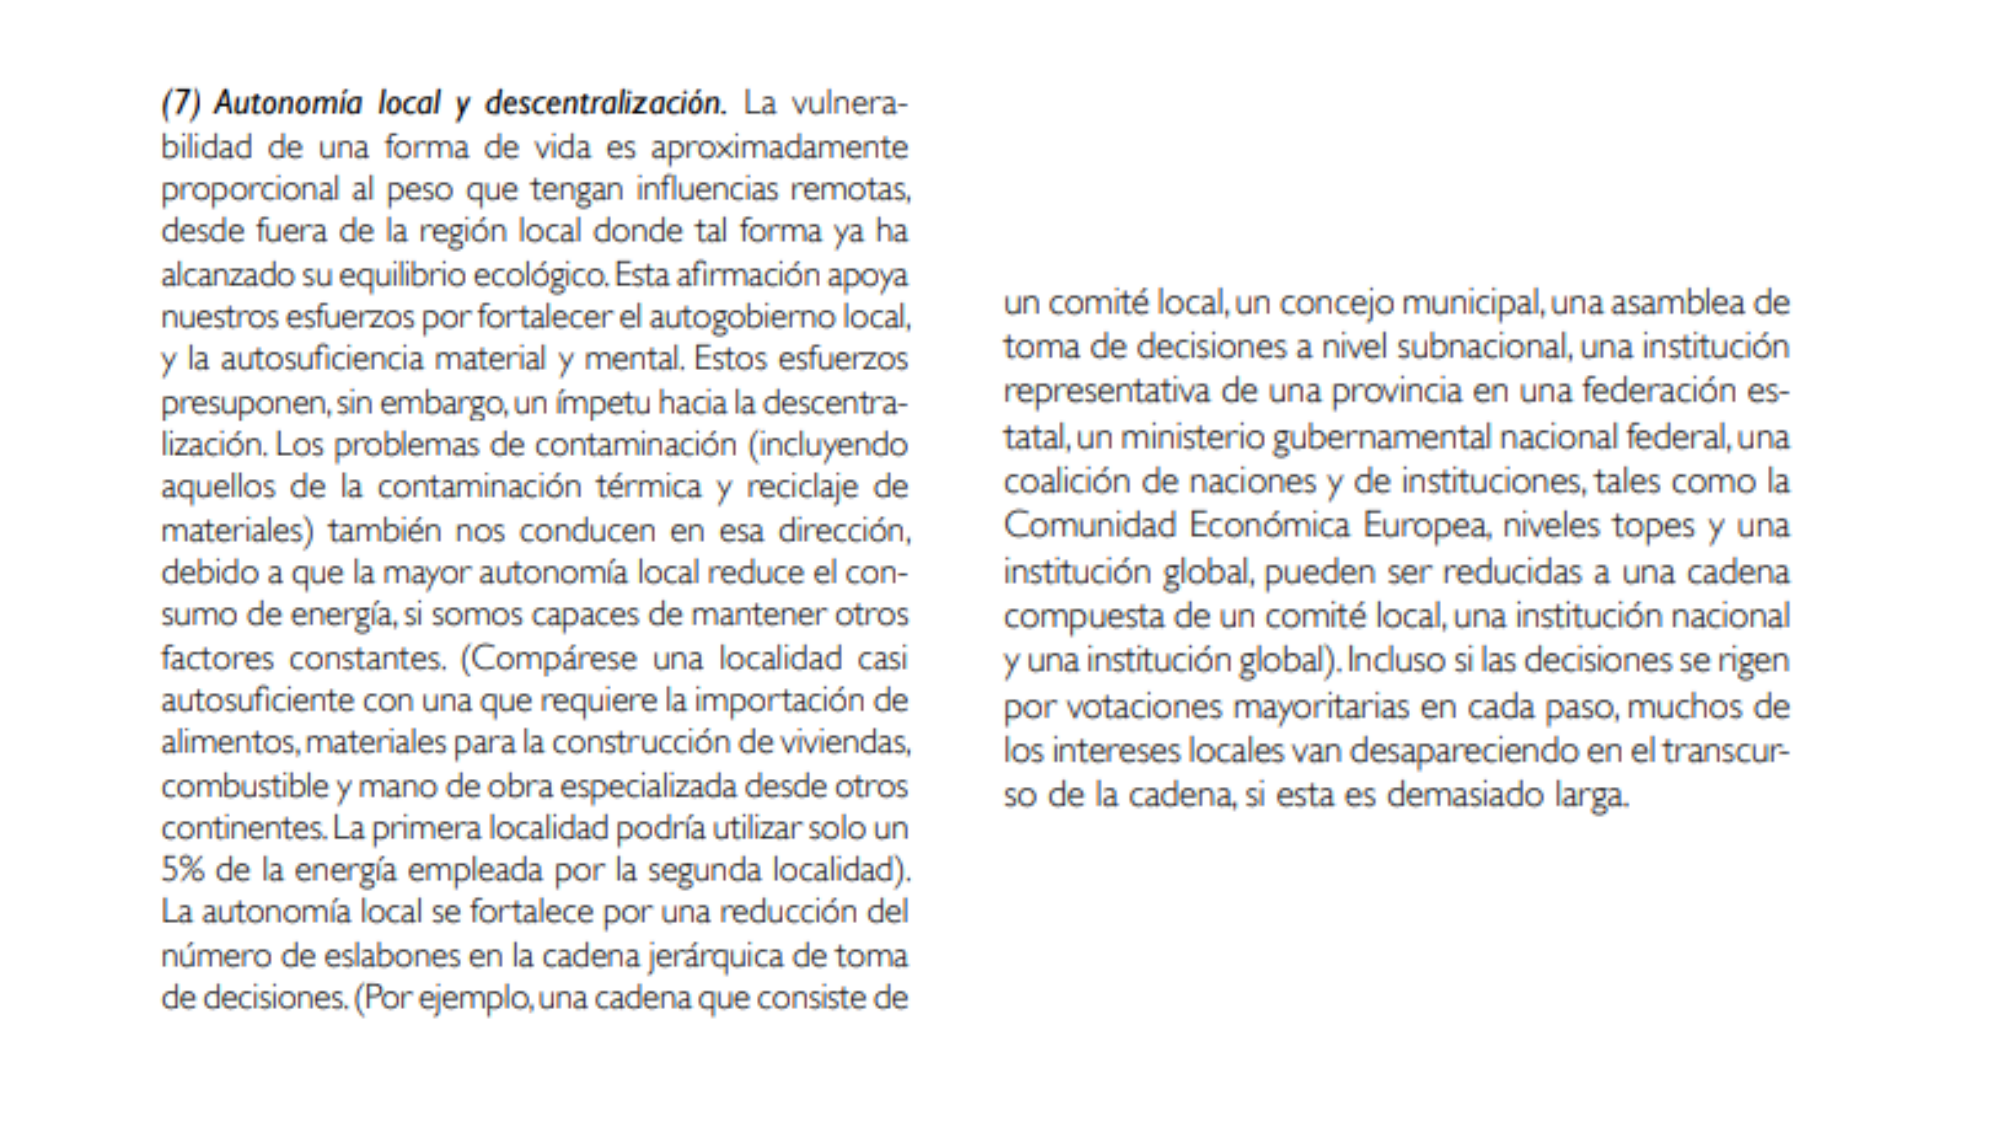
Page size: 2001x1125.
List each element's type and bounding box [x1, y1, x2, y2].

picture [139, 75, 933, 1041]
picture [983, 273, 1811, 843]
